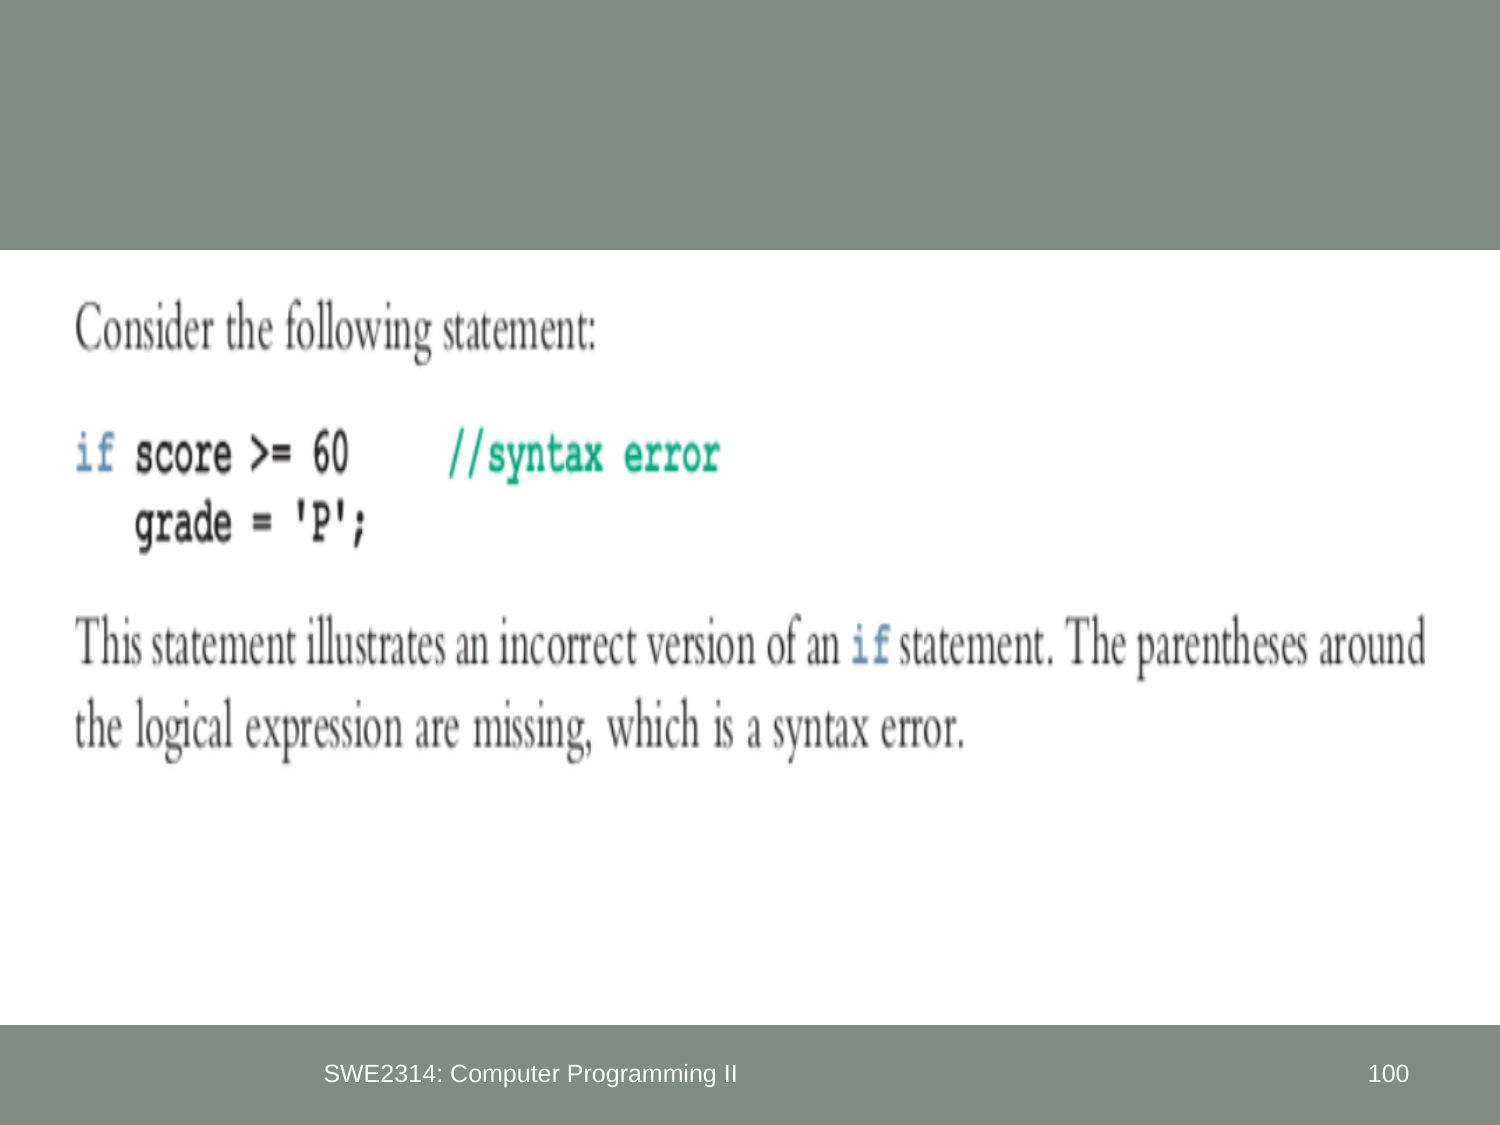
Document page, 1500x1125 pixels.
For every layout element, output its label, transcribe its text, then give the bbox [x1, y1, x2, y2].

slide_number 100 [1074, 1042, 1425, 1103]
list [74, 274, 1426, 838]
footer SWE2314: Computer Programming II [75, 1042, 988, 1103]
